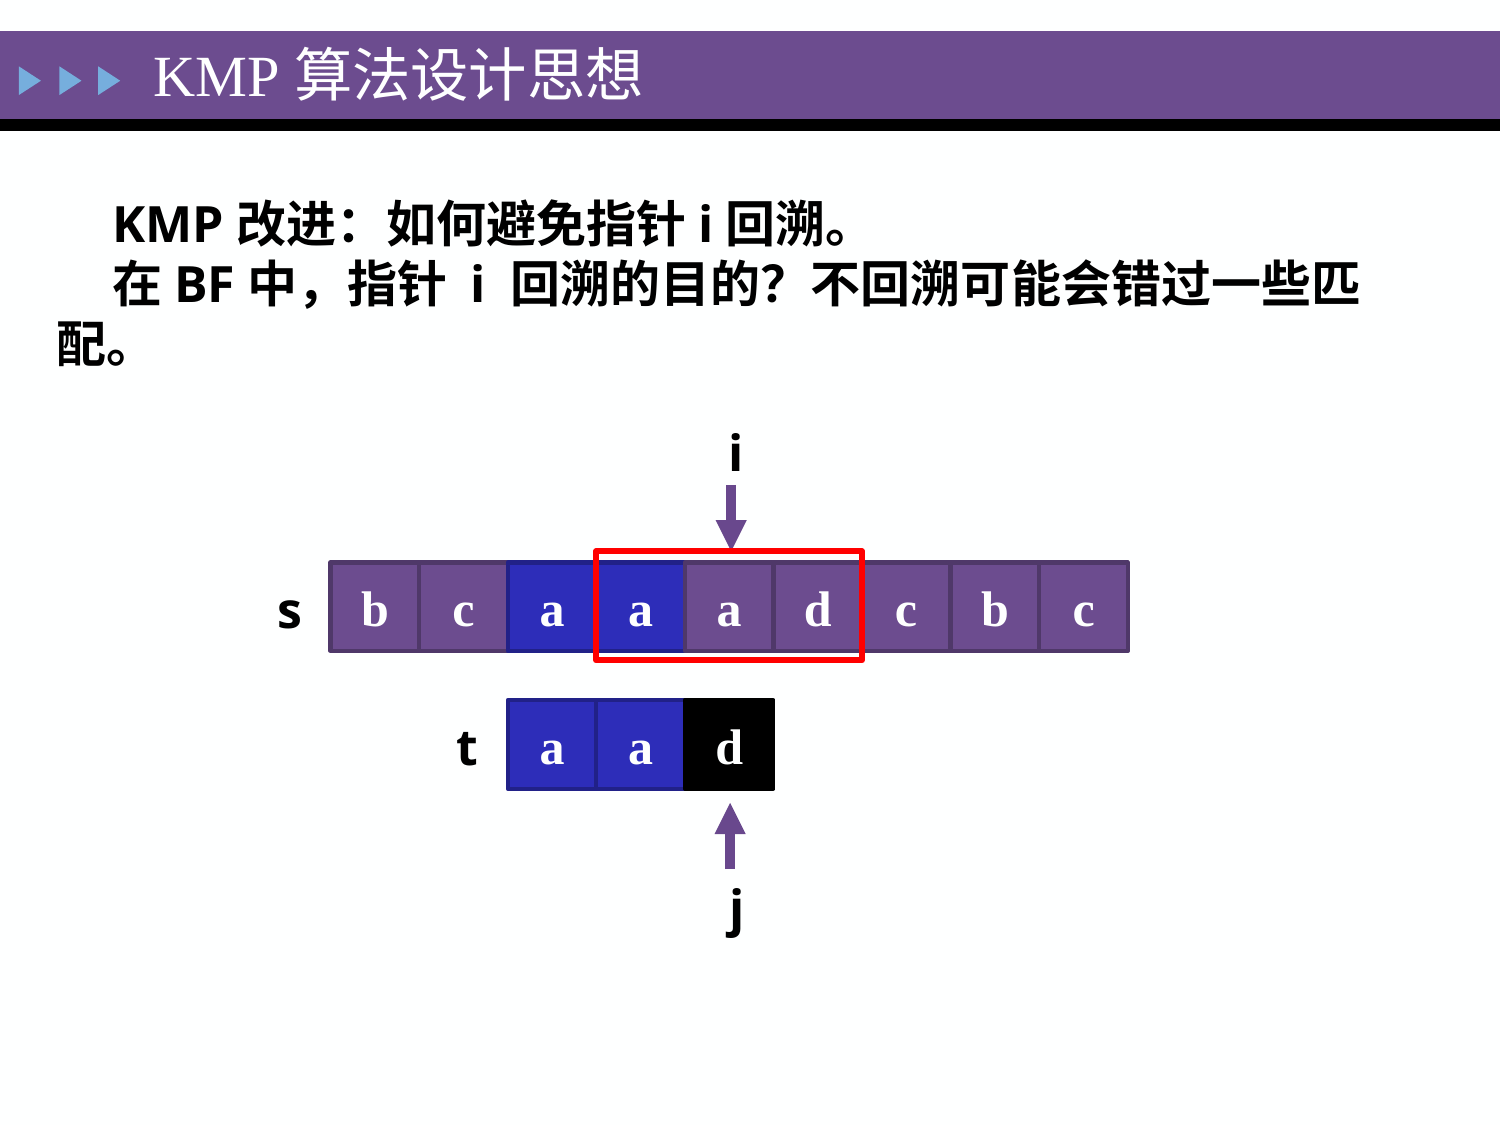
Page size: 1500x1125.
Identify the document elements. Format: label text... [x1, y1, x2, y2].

text_box j [714, 869, 749, 945]
text_box t [441, 708, 493, 783]
text_box [594, 549, 864, 662]
text_box c [1037, 560, 1130, 653]
text_box KMP改进：如何避免指针i回溯。 在BF中，指针 i 回溯的目的？不回溯可能会错过一些匹配。 [41, 184, 1436, 380]
text_box c [864, 560, 948, 653]
text_box a [506, 698, 594, 791]
text_box b [328, 560, 417, 653]
text_box a [594, 698, 683, 791]
text_box i [714, 413, 759, 489]
text_box b [948, 560, 1037, 653]
text_box c [417, 560, 506, 653]
text_box s [262, 570, 318, 646]
text_box a [506, 560, 594, 653]
text_box KMP算法设计思想 [139, 30, 1191, 115]
text_box d [683, 698, 775, 791]
